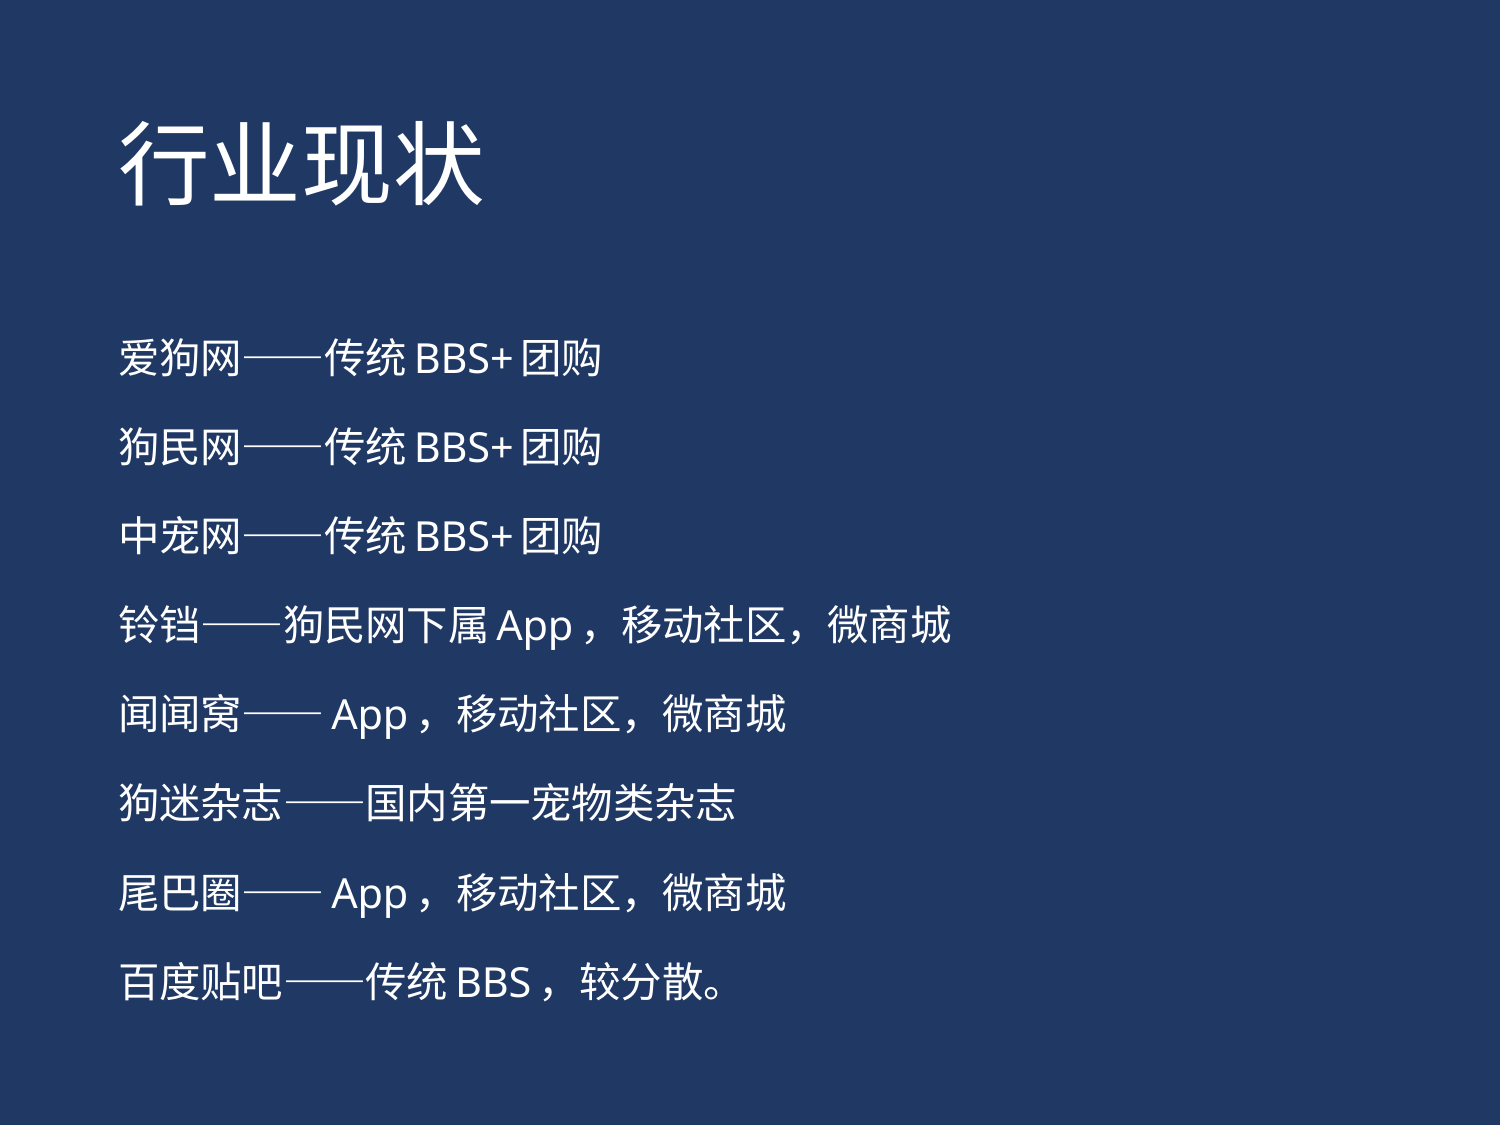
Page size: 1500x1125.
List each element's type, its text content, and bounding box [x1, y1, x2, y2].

list 爱狗网——传统BBS+团购 狗民网——传统BBS+团购 中宠网——传统BBS+团购 铃铛——狗民网下属App，移动社区，微商城 闻闻窝——App，移动社区，微商城 狗迷杂志——国内第一宠物类杂志 尾巴圈——App，移动社区，微商城 百度贴吧——传统BBS，较分散。 [103, 299, 1397, 1014]
title 行业现状 [103, 59, 1397, 278]
